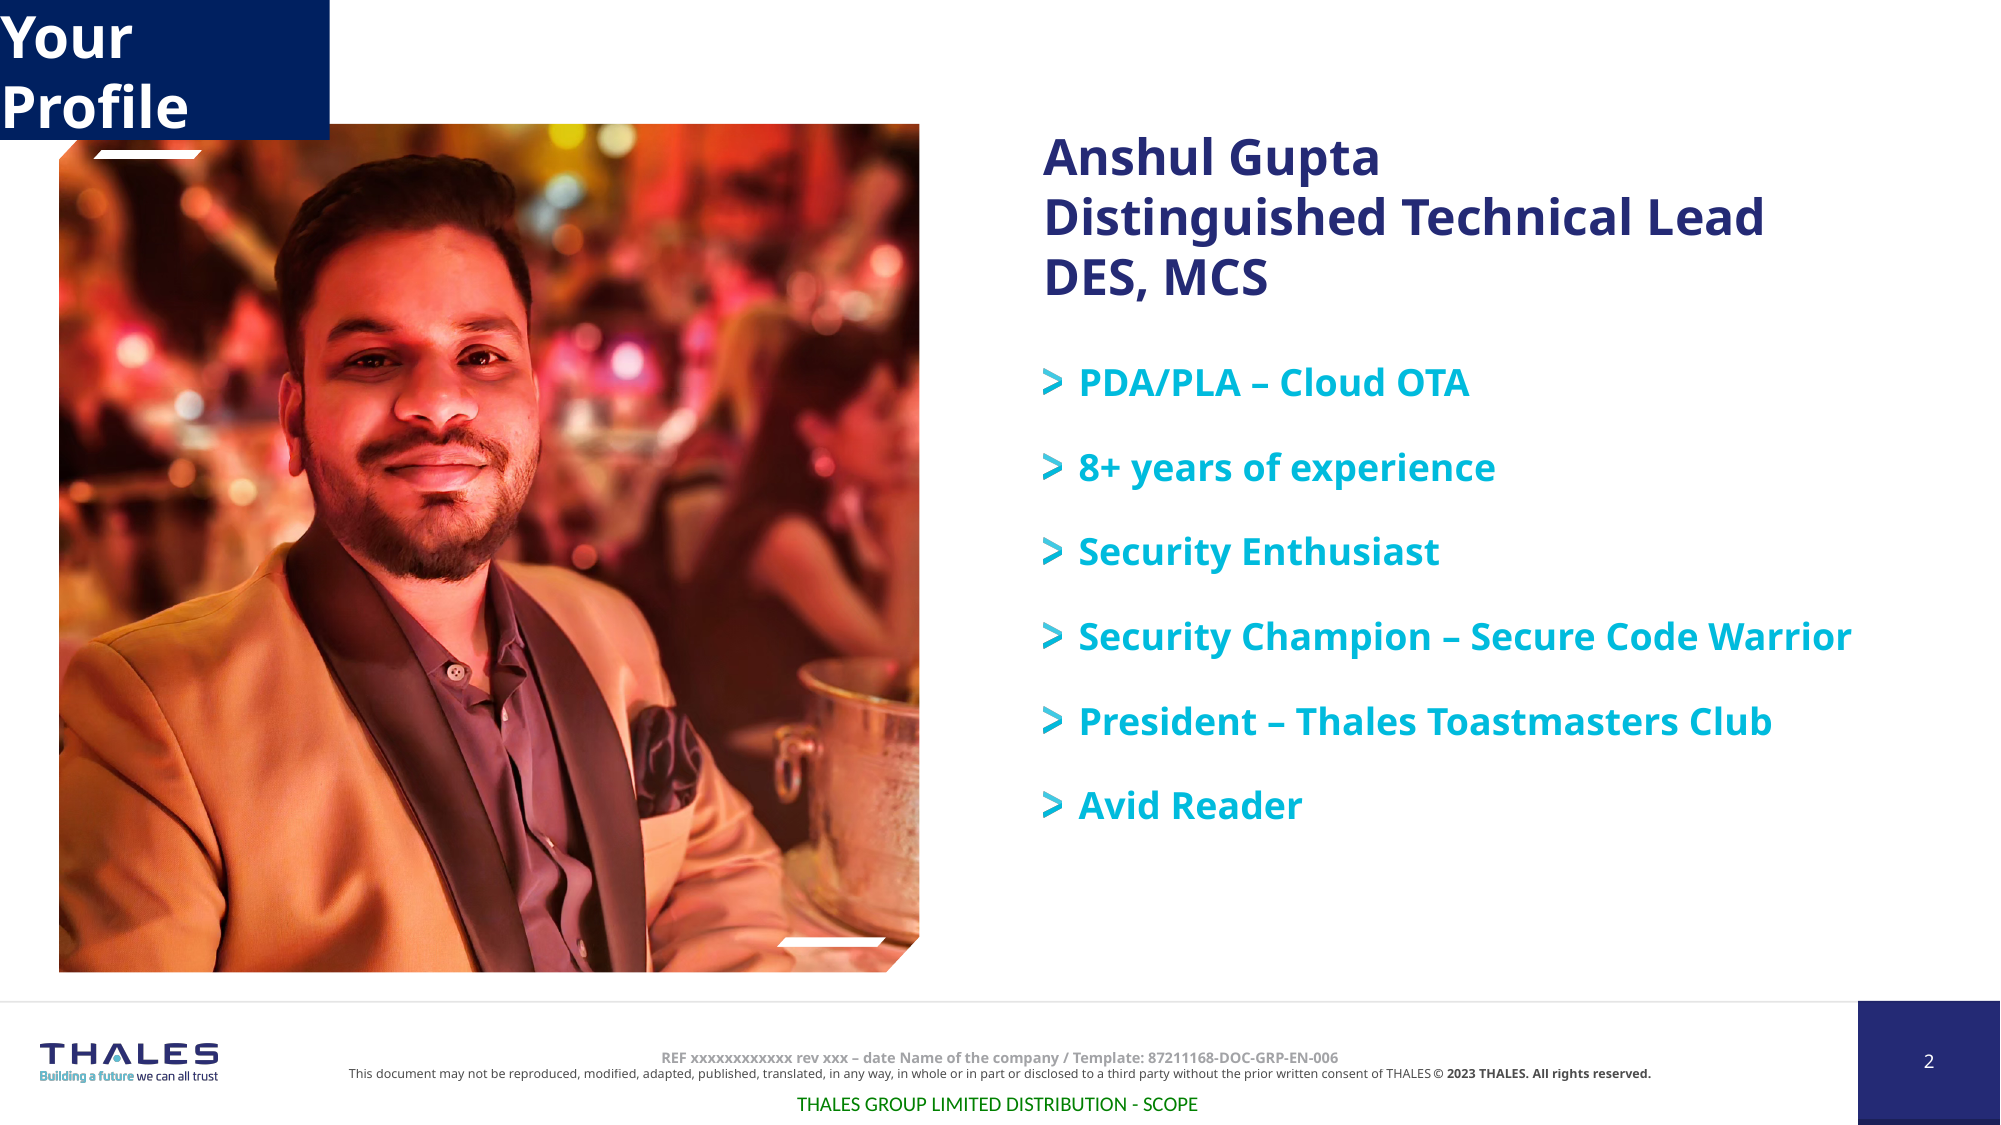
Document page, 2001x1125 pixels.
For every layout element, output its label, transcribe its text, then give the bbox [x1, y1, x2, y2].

text_box Your Profile [0, 0, 330, 140]
picture [1043, 622, 1070, 649]
title Anshul Gupta Distinguished Technical Lead DES, MCS [1043, 125, 1904, 307]
picture [59, 123, 920, 973]
picture [40, 1043, 218, 1083]
picture [1043, 791, 1070, 818]
picture [1043, 537, 1070, 565]
picture [1043, 453, 1070, 480]
picture [1043, 368, 1070, 395]
list PDA/PLA – Cloud OTA 8+ years of experience Security Enthusiast Security Champion – Secure Code Warrior President – Thales Toastmasters Club Avid Reader [1043, 353, 1904, 920]
picture [1043, 706, 1070, 734]
